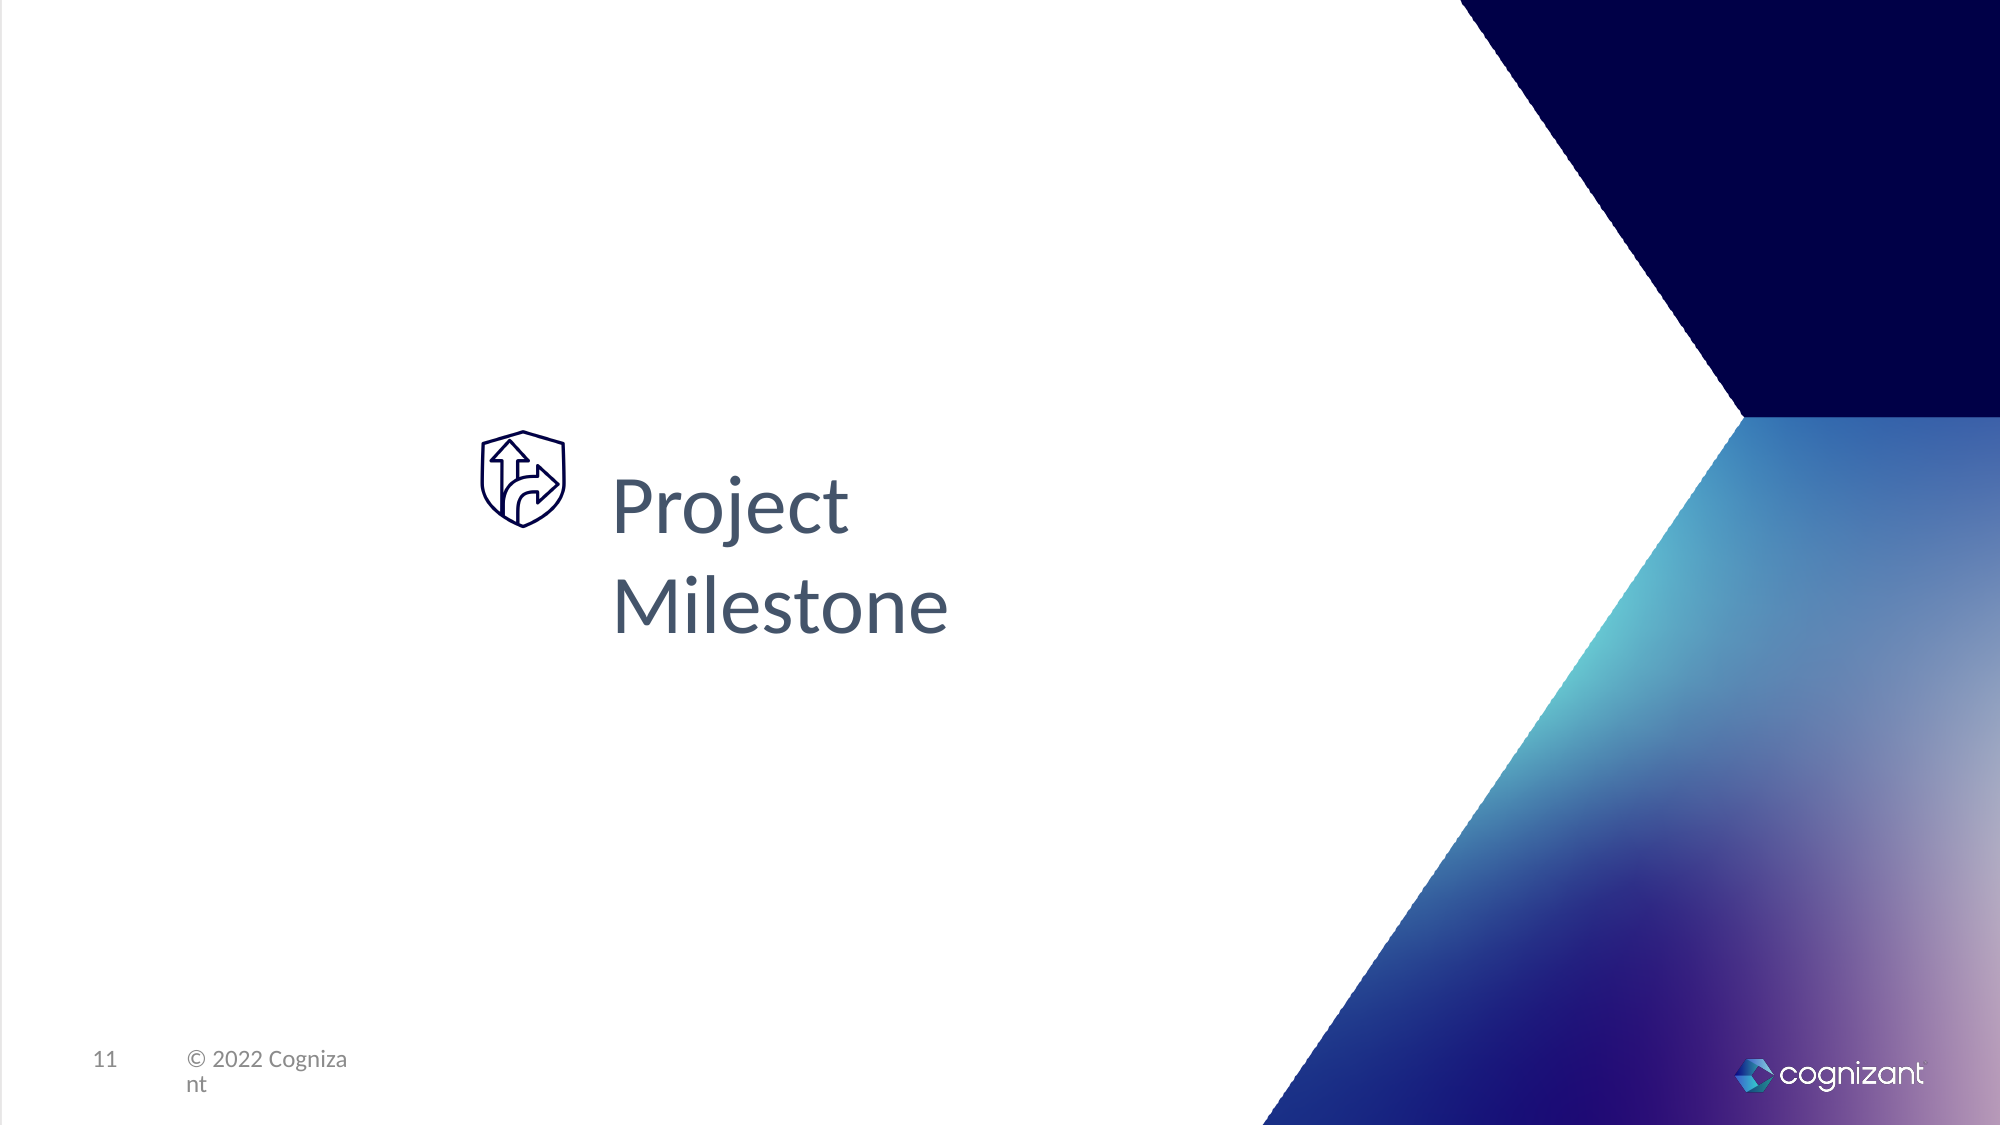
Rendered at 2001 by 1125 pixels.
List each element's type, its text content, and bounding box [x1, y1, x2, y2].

slide_number 11 [75, 1027, 133, 1088]
footer © 2022 Cognizant [171, 1027, 368, 1088]
text_box Project Milestone [504, 438, 1231, 563]
picture [1, 0, 2000, 1125]
